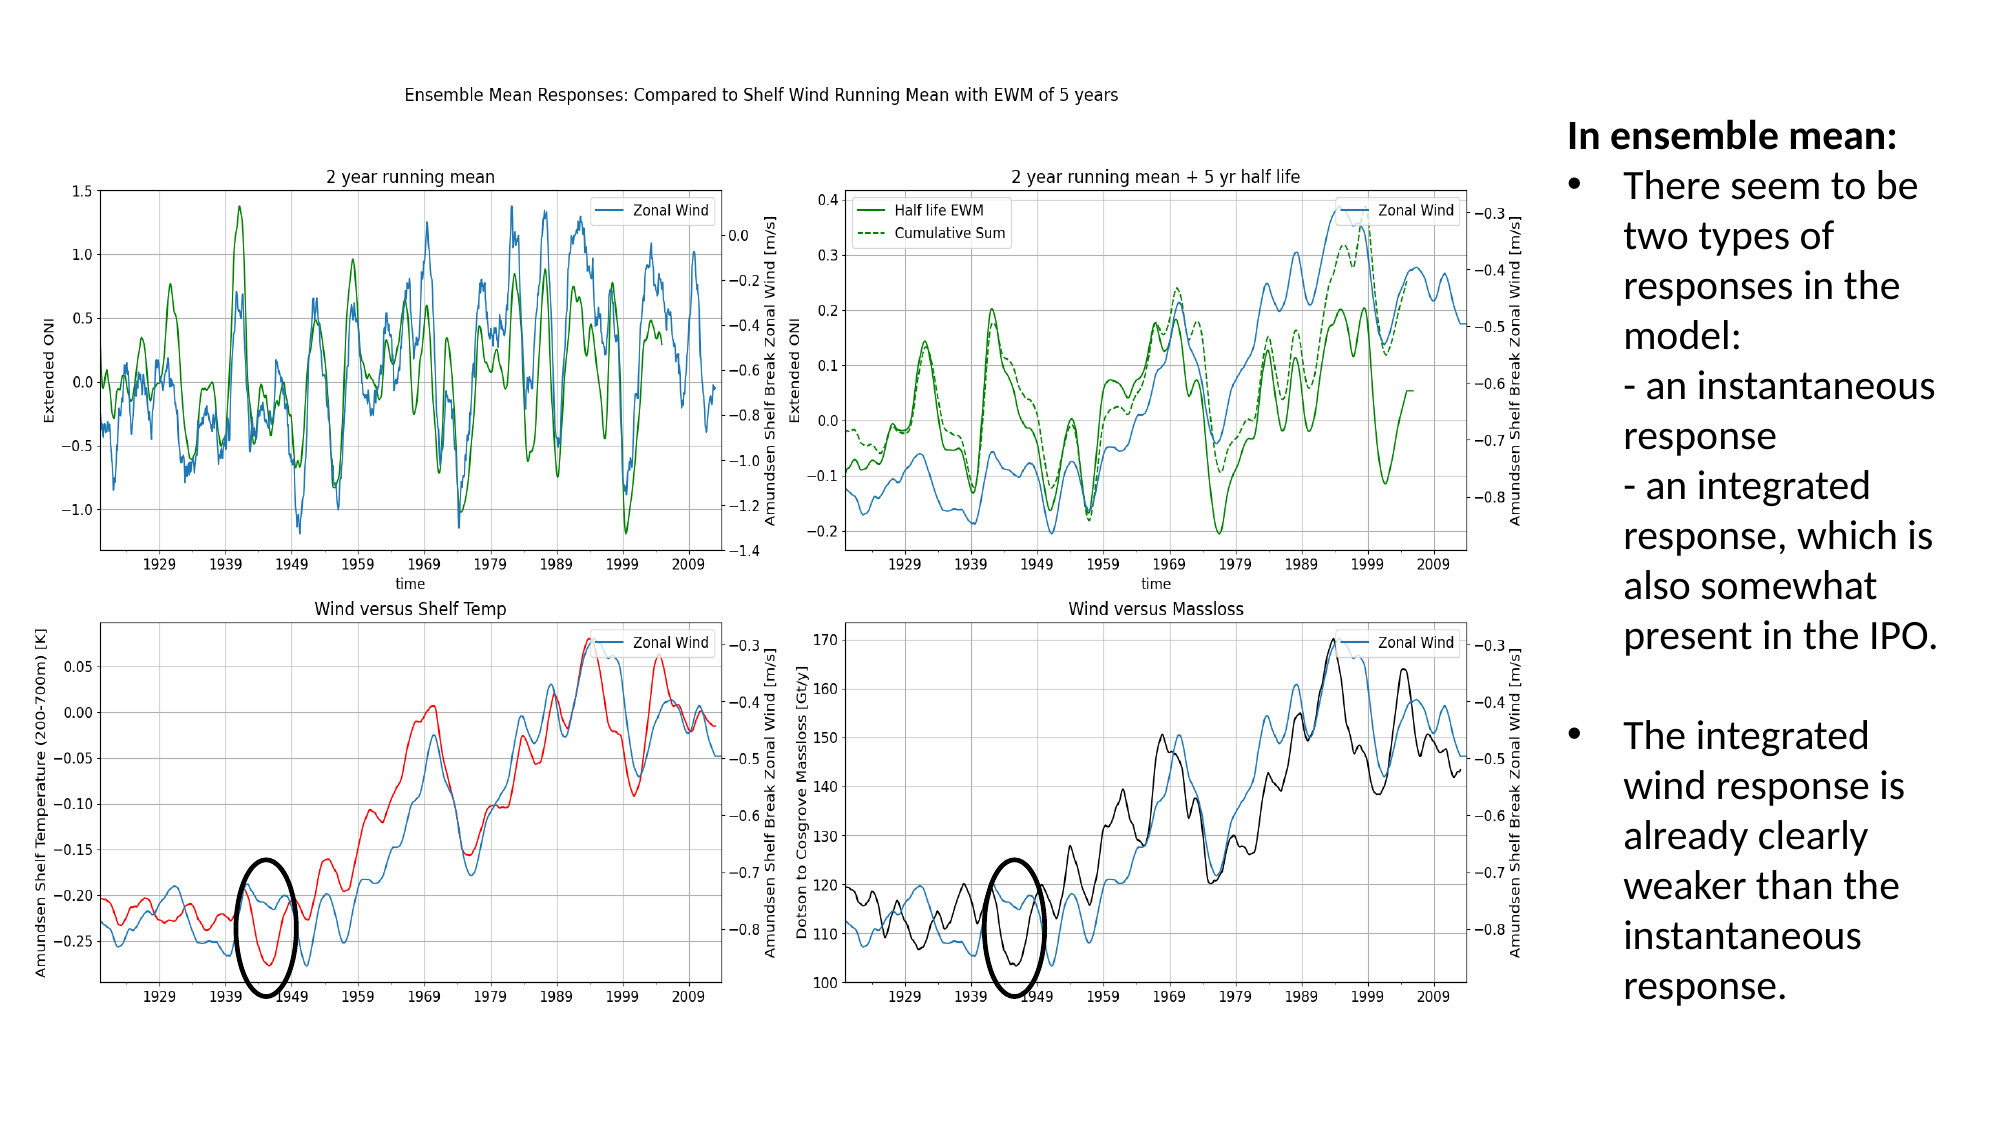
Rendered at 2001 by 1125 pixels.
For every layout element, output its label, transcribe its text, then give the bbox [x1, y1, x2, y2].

picture [0, 70, 1577, 1055]
text_box In ensemble mean: There seem to be two types of responses in the model: - an instantaneous response - an integrated response, which is also somewhat present in the IPO. The integrated wind response is already clearly weaker than the instantaneous response. [1577, 100, 1976, 1016]
